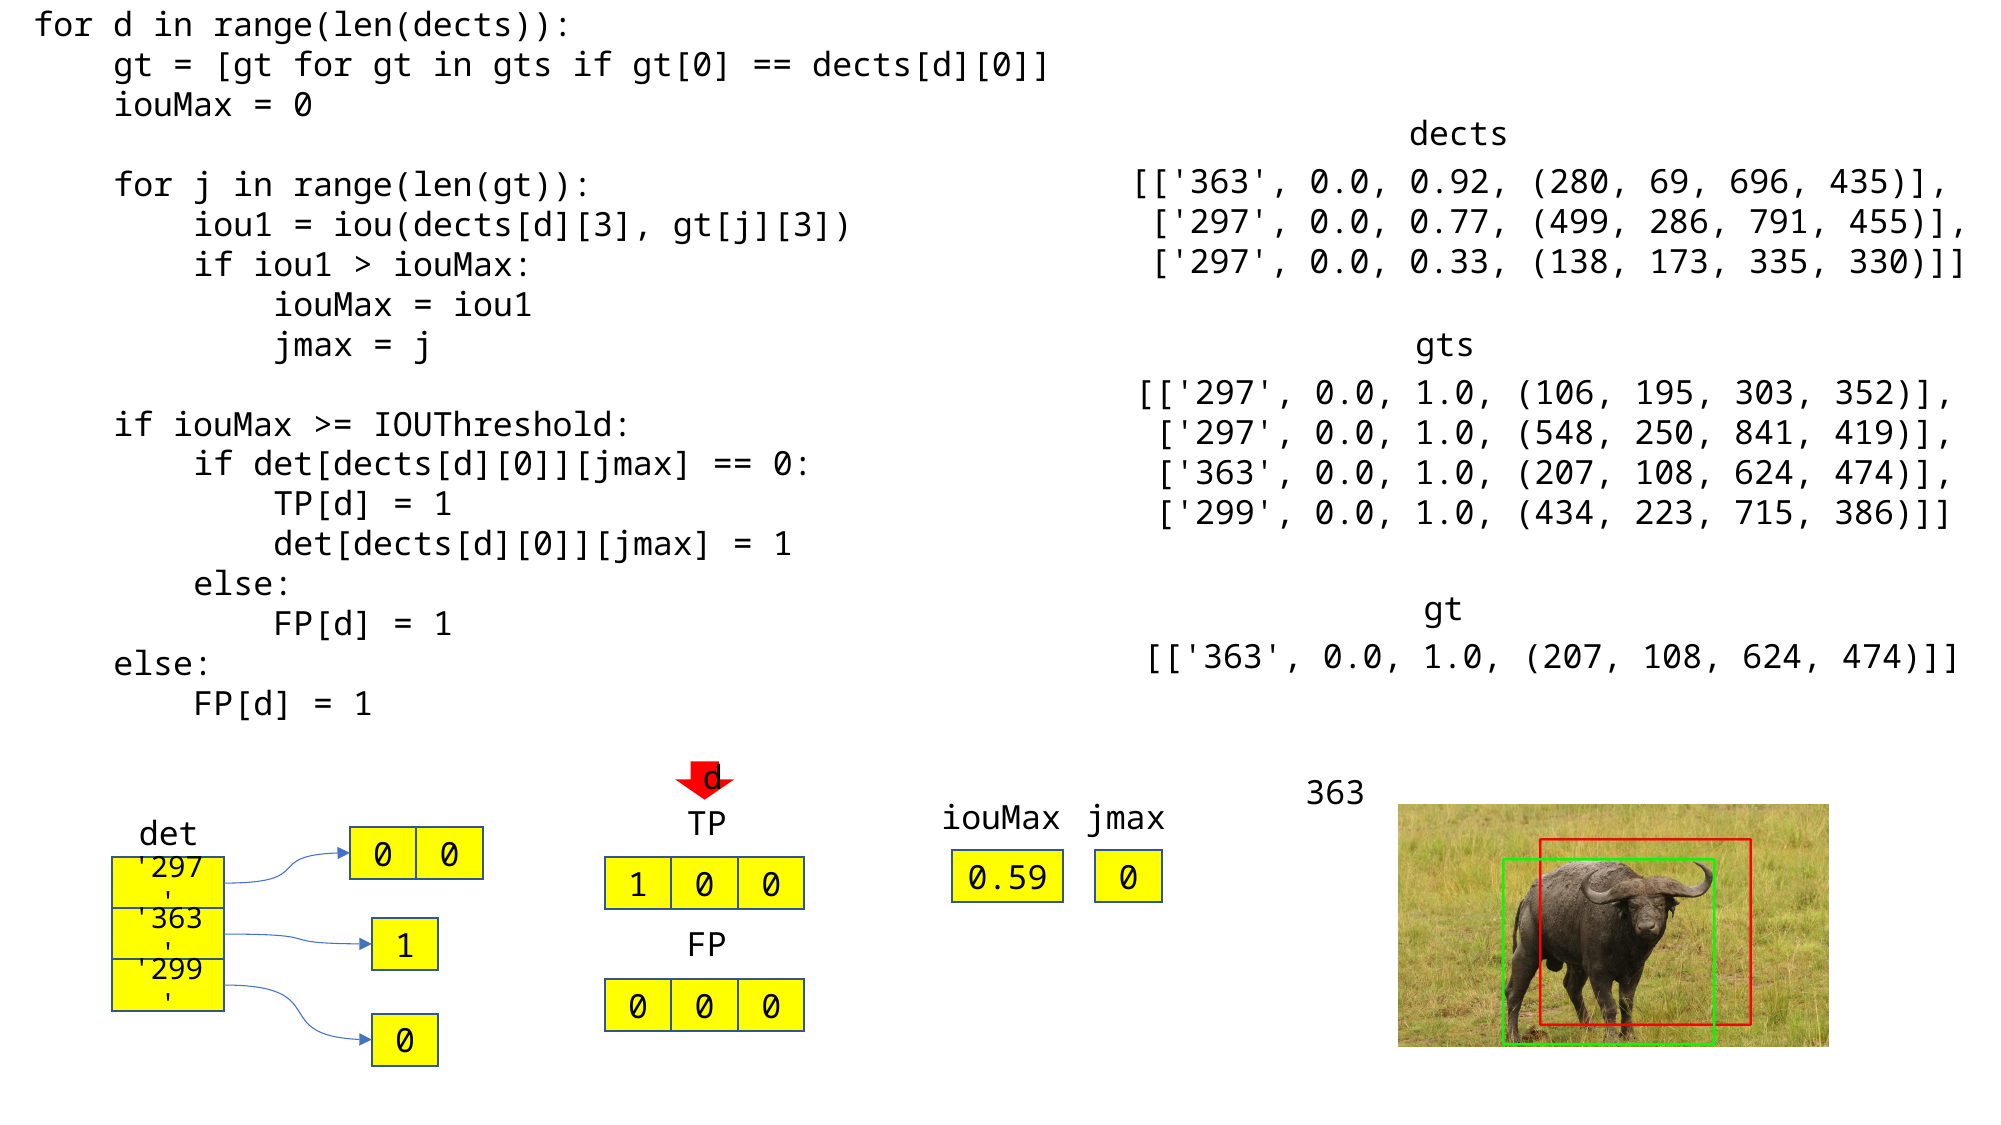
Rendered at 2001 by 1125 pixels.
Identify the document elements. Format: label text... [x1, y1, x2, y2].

text_box [['363', 0.0, 0.92, (280, 69, 696, 435)], ['297', 0.0, 0.77, (499, 286, 791, 455)], ['297', 0.0, 0.33, (138, 173, 335, 330)]] [1114, 153, 2000, 288]
text_box for d in range(len(dects)): gt = [gt for gt in gts if gt[0] == dects[d][0]] iouMax = 0 for j in range(len(gt)): iou1 = iou(dects[d][3], gt[j][3]) if iou1 > iouMax: iouMax = iou1 jmax = j if iouMax >= IOUThreshold: if det[dects[d][0]][jmax] == 0: TP[d] = 1 det[dects[d][0]][jmax] = 1 else: FP[d] = 1 else: FP[d] = 1 [0, 0, 1069, 730]
text_box '363' [111, 907, 225, 958]
text_box 0 [670, 978, 737, 1032]
text_box 363 [1290, 763, 1381, 819]
text_box 0 [371, 1013, 439, 1067]
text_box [224, 985, 372, 1040]
text_box 0 [415, 826, 484, 880]
text_box 0 [604, 978, 670, 1032]
text_box iouMax [926, 788, 1071, 844]
text_box 1 [371, 917, 439, 971]
text_box d [675, 761, 735, 800]
text_box '297' [111, 856, 225, 907]
text_box 0 [349, 826, 415, 880]
text_box 1 [604, 856, 670, 910]
text_box jmax [1071, 788, 1181, 844]
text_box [224, 852, 350, 884]
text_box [224, 934, 372, 944]
text_box det [124, 804, 214, 860]
text_box FP [672, 916, 742, 971]
text_box '299' [111, 958, 225, 1012]
text_box 0 [737, 978, 805, 1032]
text_box [['297', 0.0, 1.0, (106, 195, 303, 352)], ['297', 0.0, 1.0, (548, 250, 841, 419)], ['363', 0.0, 1.0, (207, 108, 624, 474)], ['299', 0.0, 1.0, (434, 223, 715, 386)]] [1120, 363, 1990, 539]
text_box dects [1394, 105, 1524, 160]
text_box 0 [670, 856, 737, 910]
text_box 0.59 [951, 849, 1064, 903]
text_box gt [1408, 579, 1479, 635]
text_box TP [672, 794, 742, 850]
text_box gts [1400, 315, 1491, 371]
picture [1398, 804, 1829, 1047]
text_box 0 [1094, 849, 1163, 903]
text_box [['363', 0.0, 1.0, (207, 108, 624, 474)]] [1128, 627, 1978, 683]
text_box 0 [737, 856, 805, 910]
